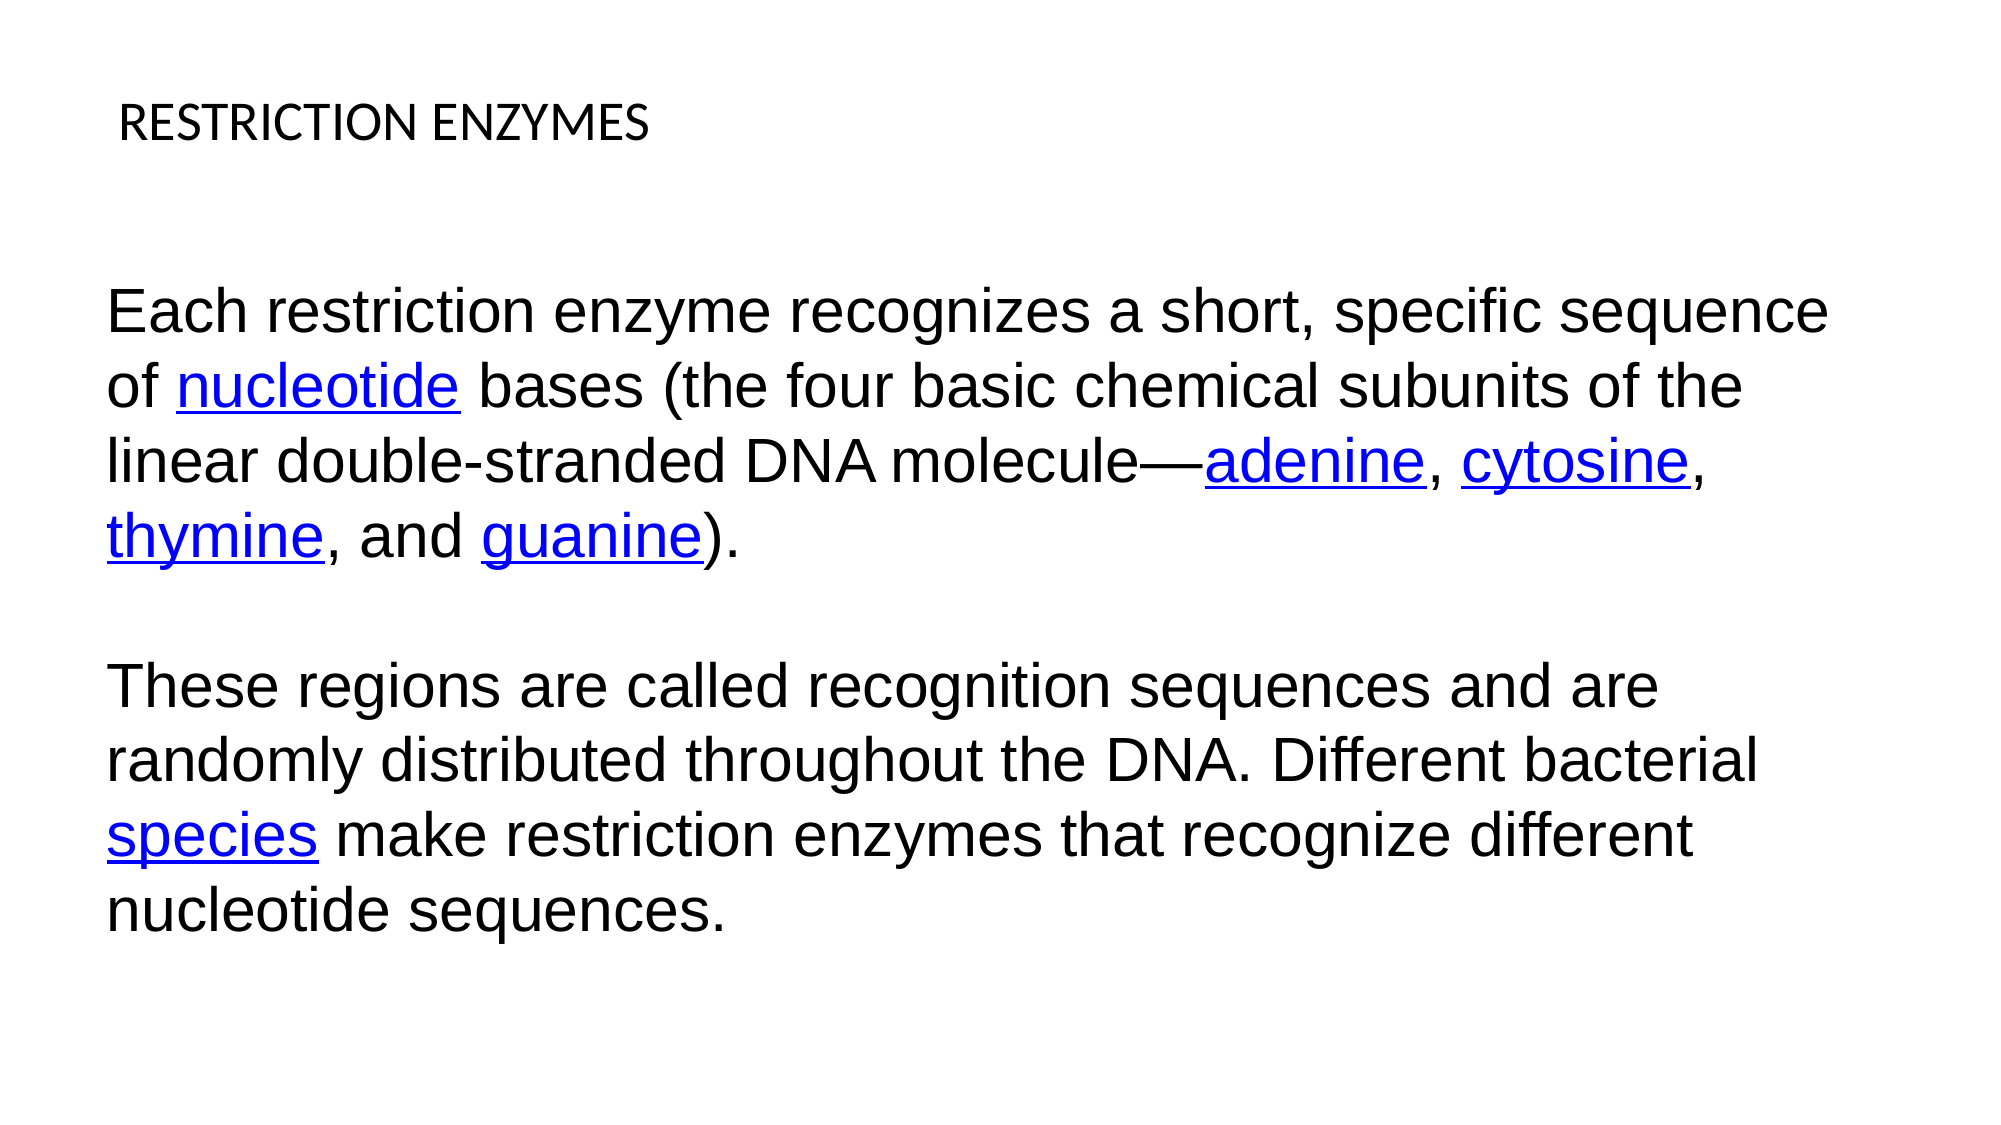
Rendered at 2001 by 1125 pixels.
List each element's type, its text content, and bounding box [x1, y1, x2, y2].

text_box Each restriction enzyme recognizes a short, specific sequence of nucleotide bases (the four basic chemical subunits of the linear double-stranded DNA molecule—adenine, cytosine, thymine, and guanine). These regions are called recognition sequences and are randomly distributed throughout the DNA. Different bacterial species make restriction enzymes that recognize different nucleotide sequences. [99, 262, 1858, 952]
text_box RESTRICTION ENZYMES [110, 76, 658, 159]
